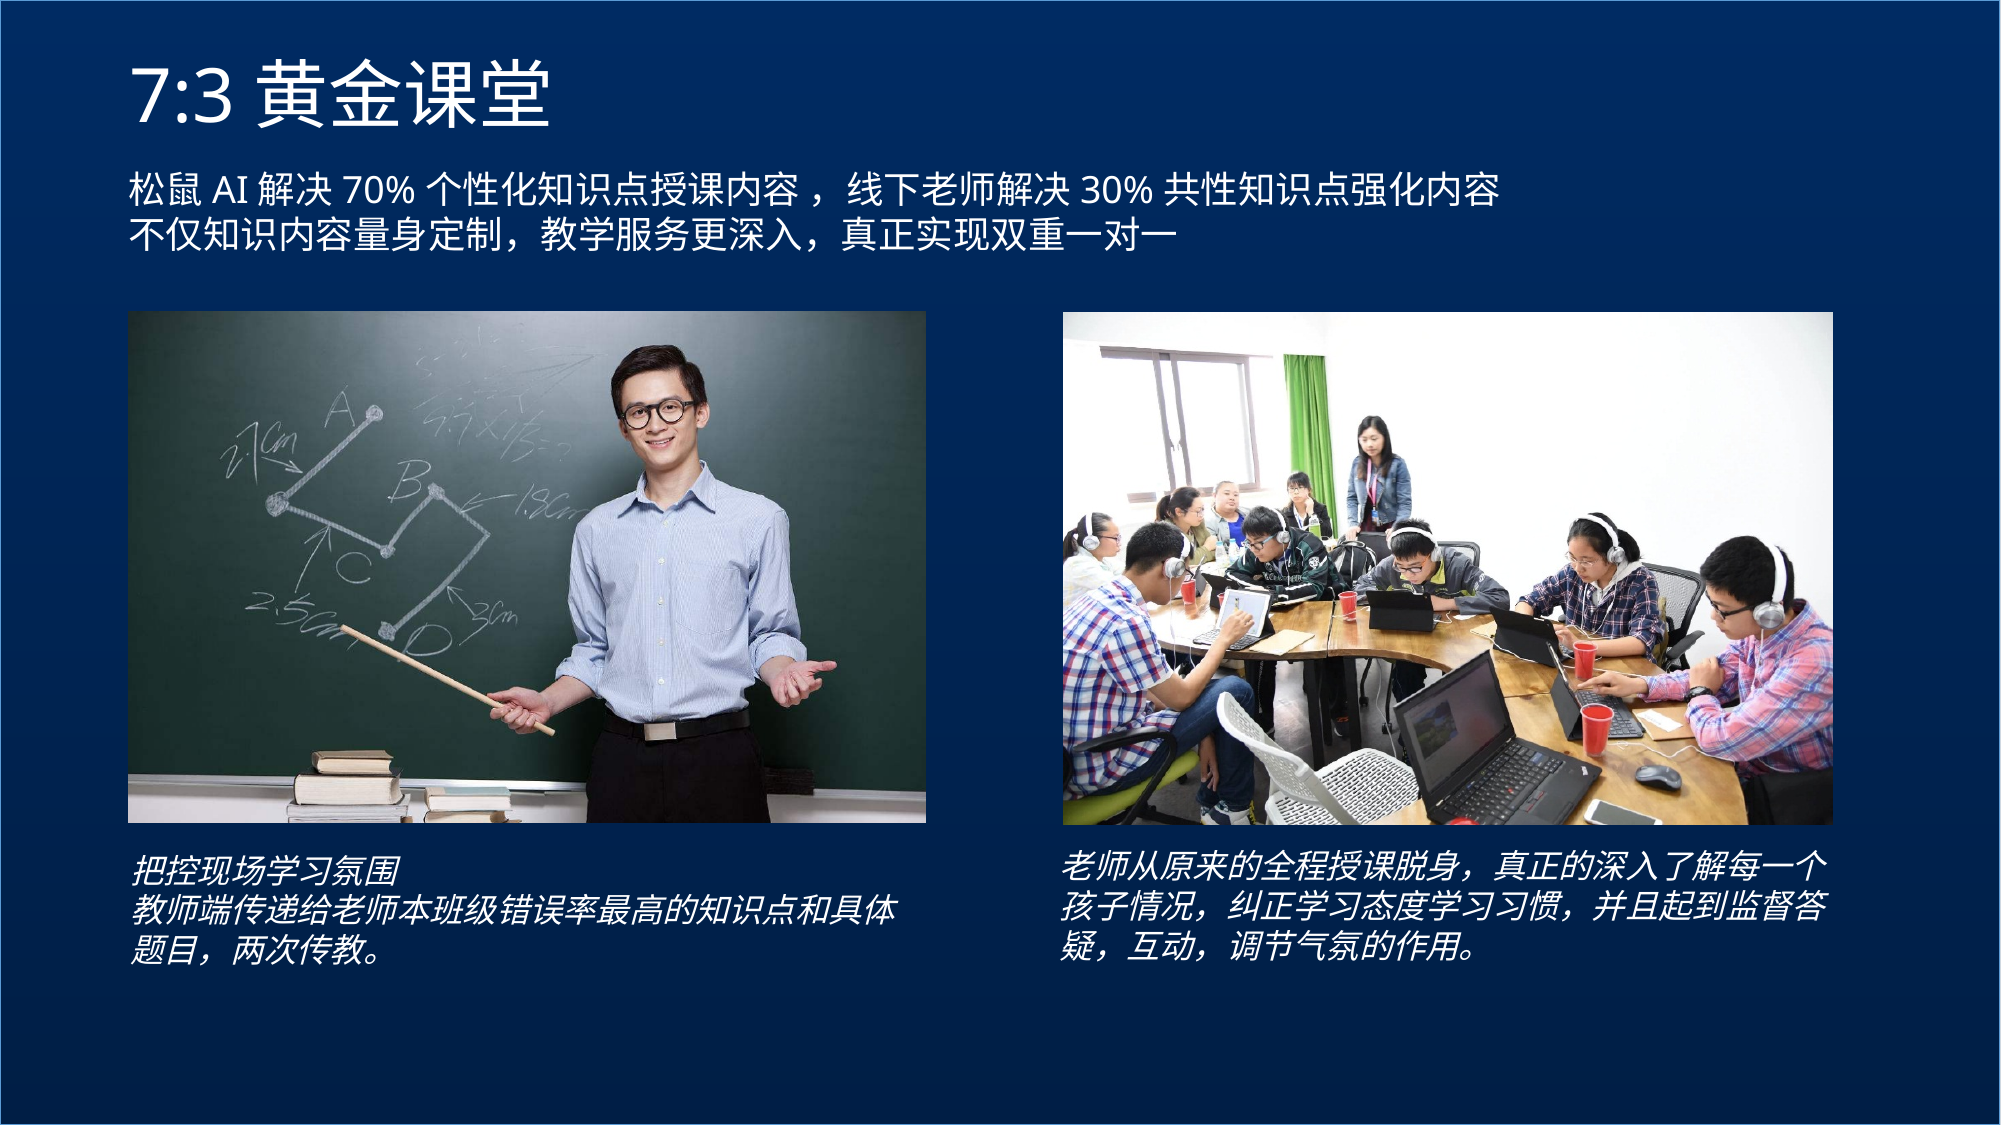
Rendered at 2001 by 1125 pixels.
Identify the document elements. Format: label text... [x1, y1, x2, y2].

picture [128, 311, 927, 823]
text_box 把控现场学习氛围 教师端传递给老师本班级错误率最高的知识点和具体题目，两次传教。 [124, 844, 930, 976]
text_box 松鼠AI解决70%个性化知识点授课内容 ，线下老师解决30%共性知识点强化内容 不仅知识内容量身定制，教学服务更深入，真正实现双重一对一 [122, 160, 2000, 262]
text_box 老师从原来的全程授课脱身，真正的深入了解每一个孩子情况，纠正学习态度学习习惯，并且起到监督答疑，互动，调节气氛的作用。 [1054, 839, 1859, 971]
picture [1063, 312, 1833, 826]
text_box 7:3黄金课堂 [115, 40, 1631, 145]
